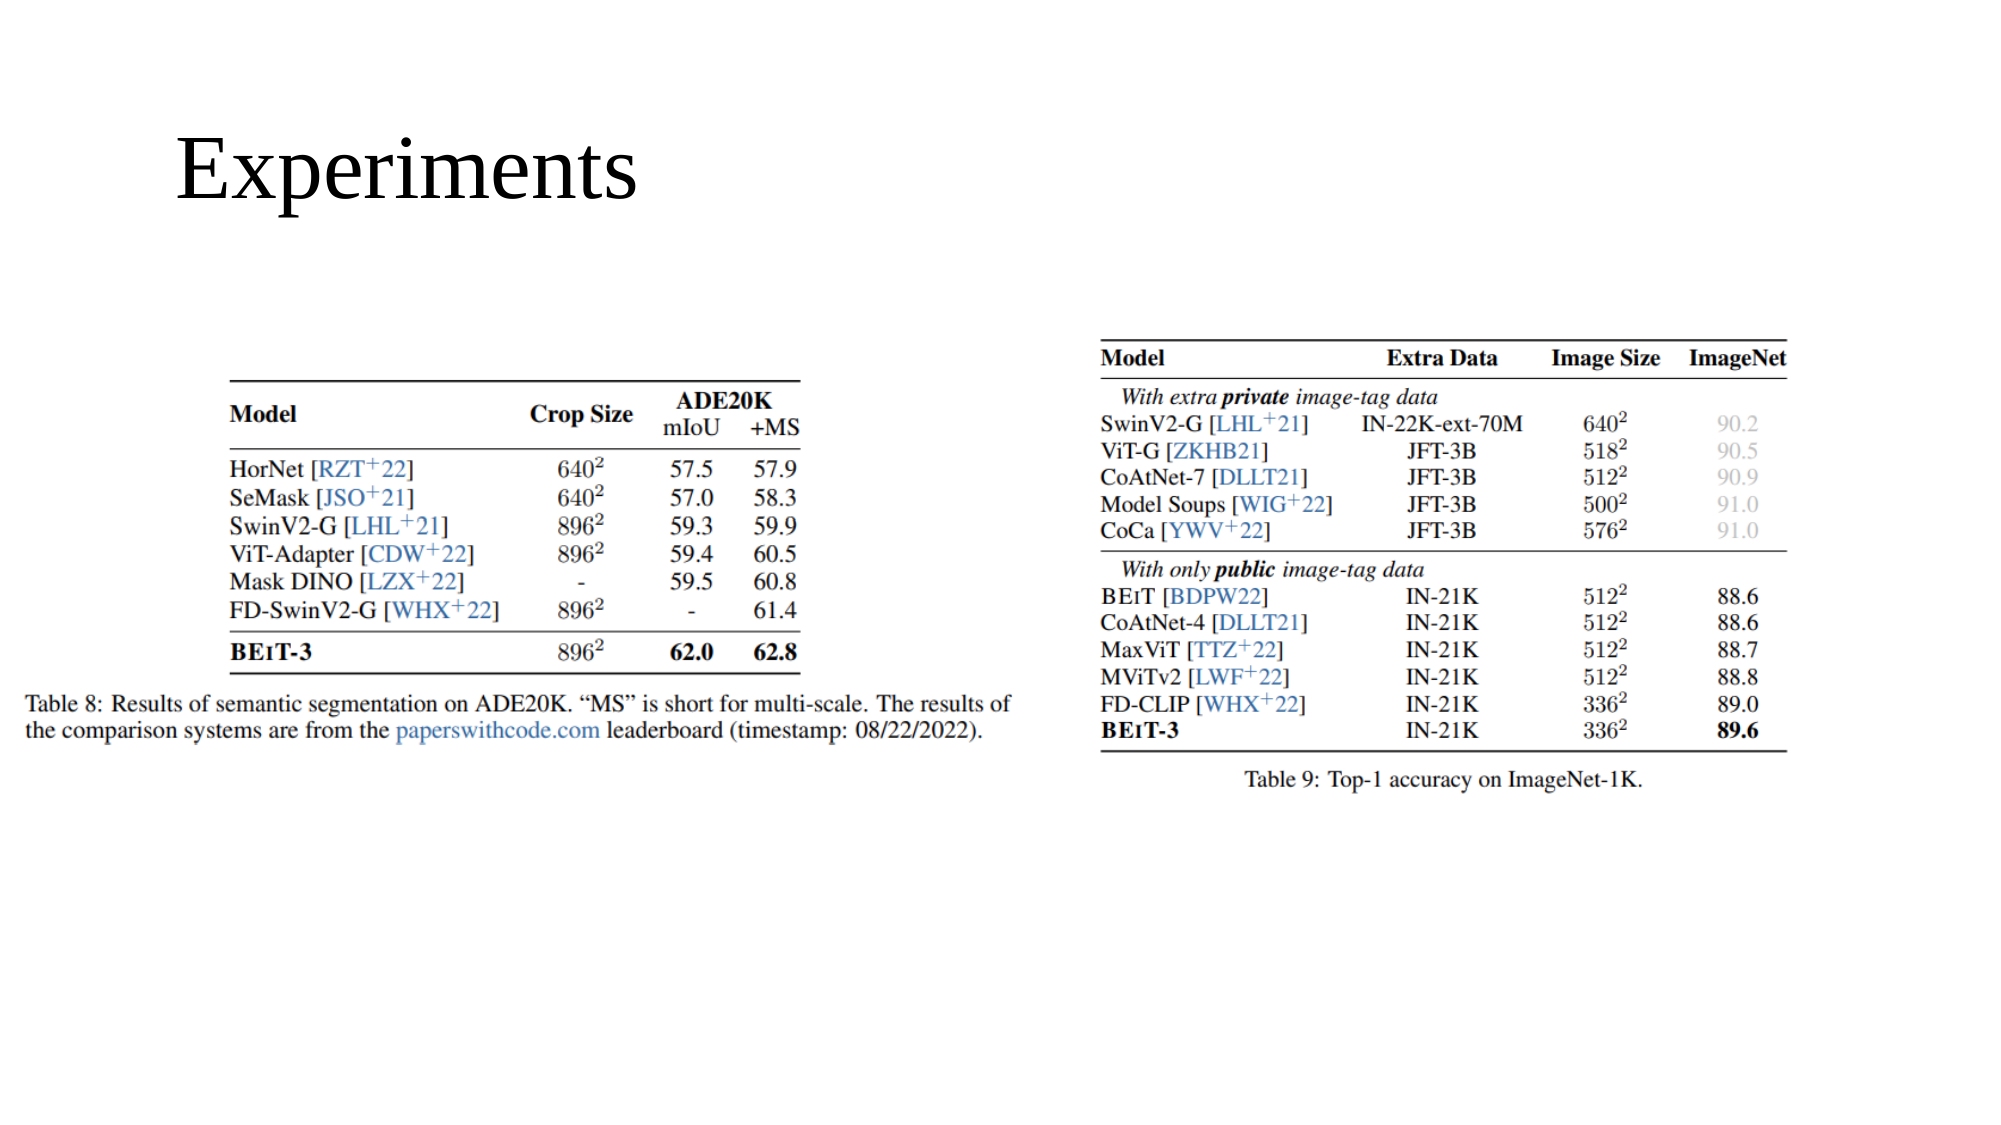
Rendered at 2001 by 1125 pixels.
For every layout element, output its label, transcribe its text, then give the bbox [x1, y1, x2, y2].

picture [14, 361, 1018, 763]
title Experiments [137, 59, 1863, 278]
picture [1079, 328, 1799, 797]
